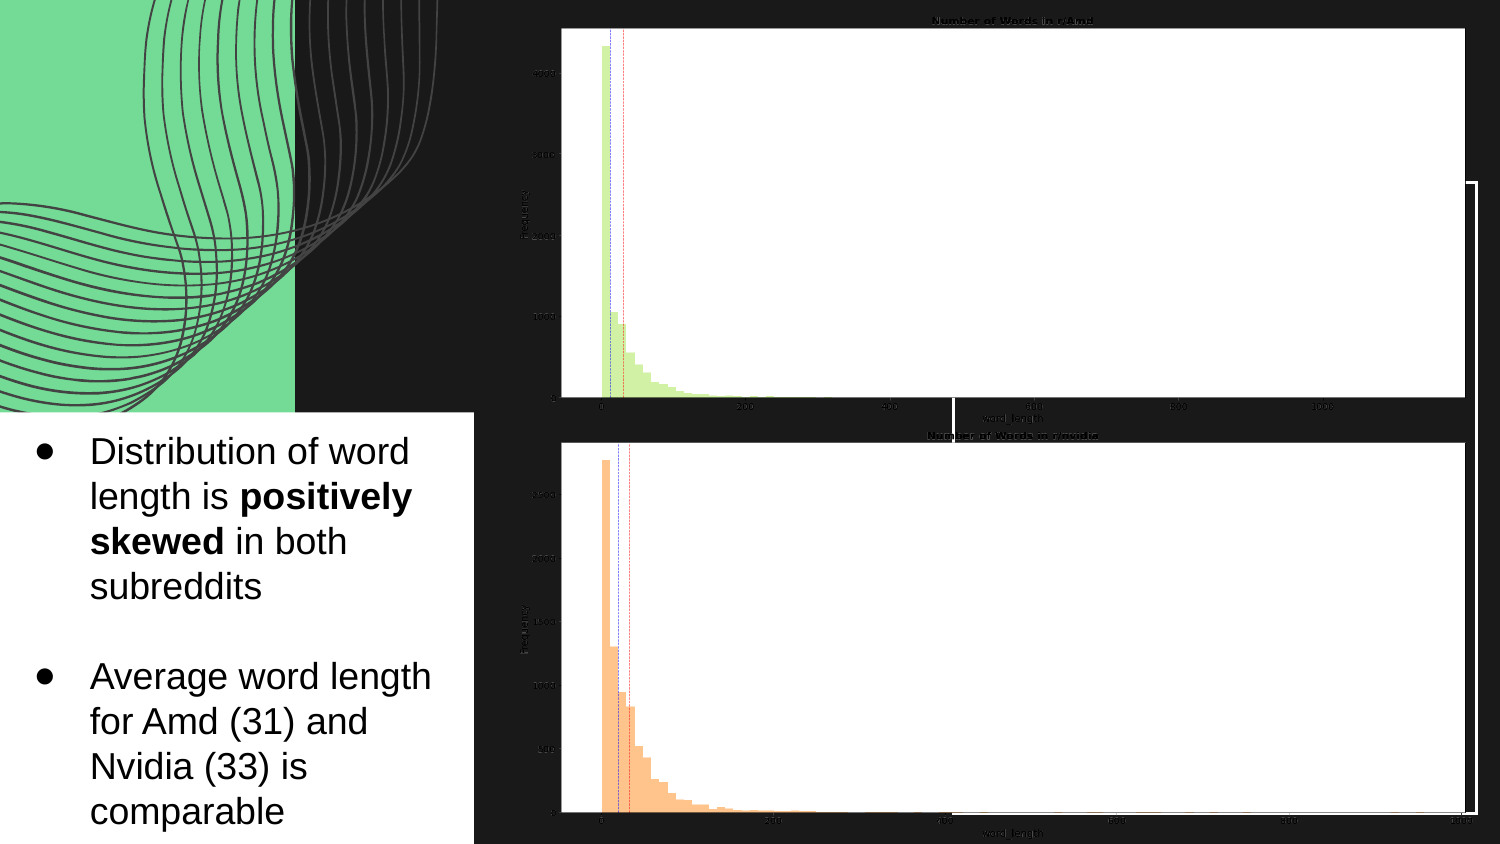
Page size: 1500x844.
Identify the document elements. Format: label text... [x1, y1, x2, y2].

text_box Distribution of word length is positively skewed in both subreddits Average word length for Amd (31) and Nvidia (33) is comparable [0, 412, 474, 844]
picture [514, 12, 1478, 843]
